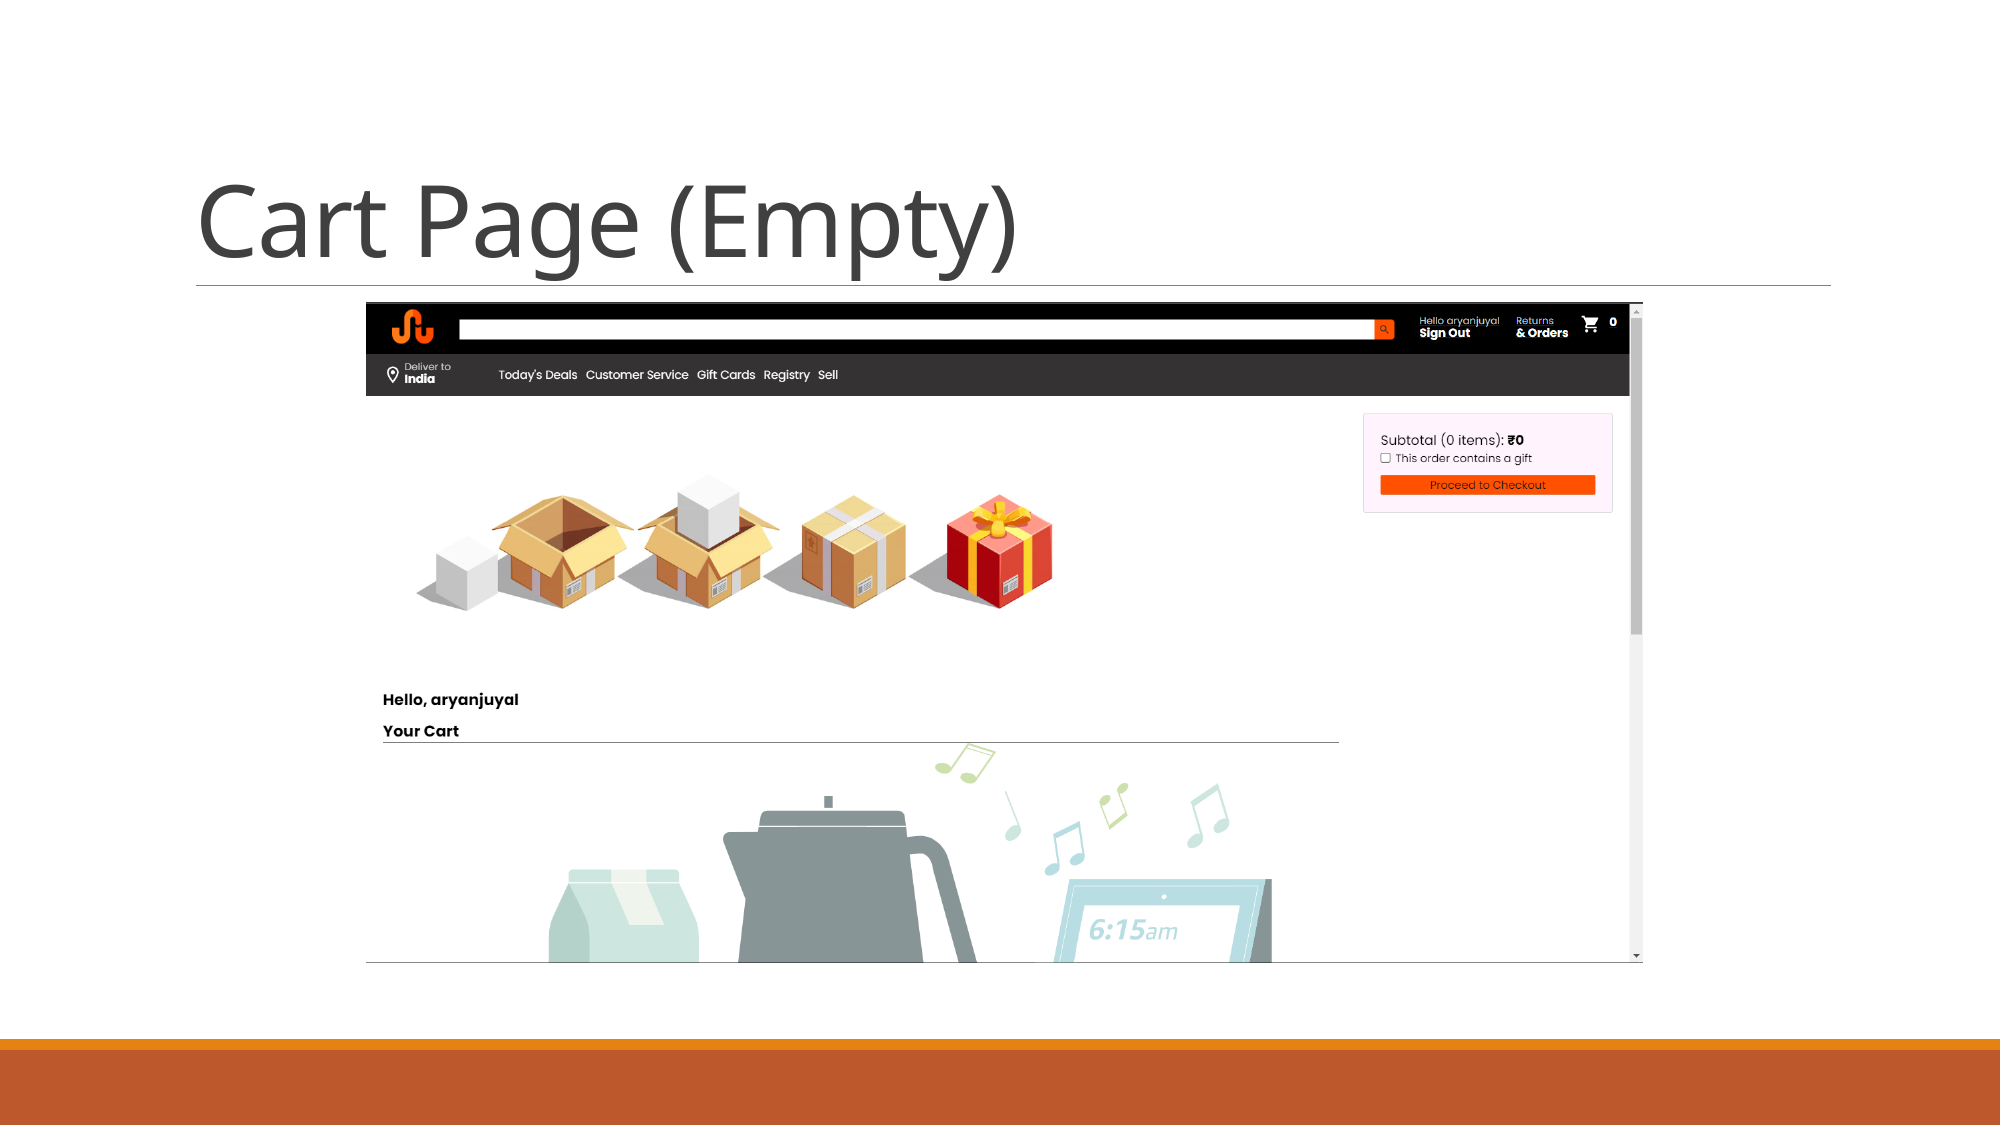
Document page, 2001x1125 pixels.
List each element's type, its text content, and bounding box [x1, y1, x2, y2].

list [366, 302, 1644, 964]
title Cart Page (Empty) [180, 47, 1830, 285]
